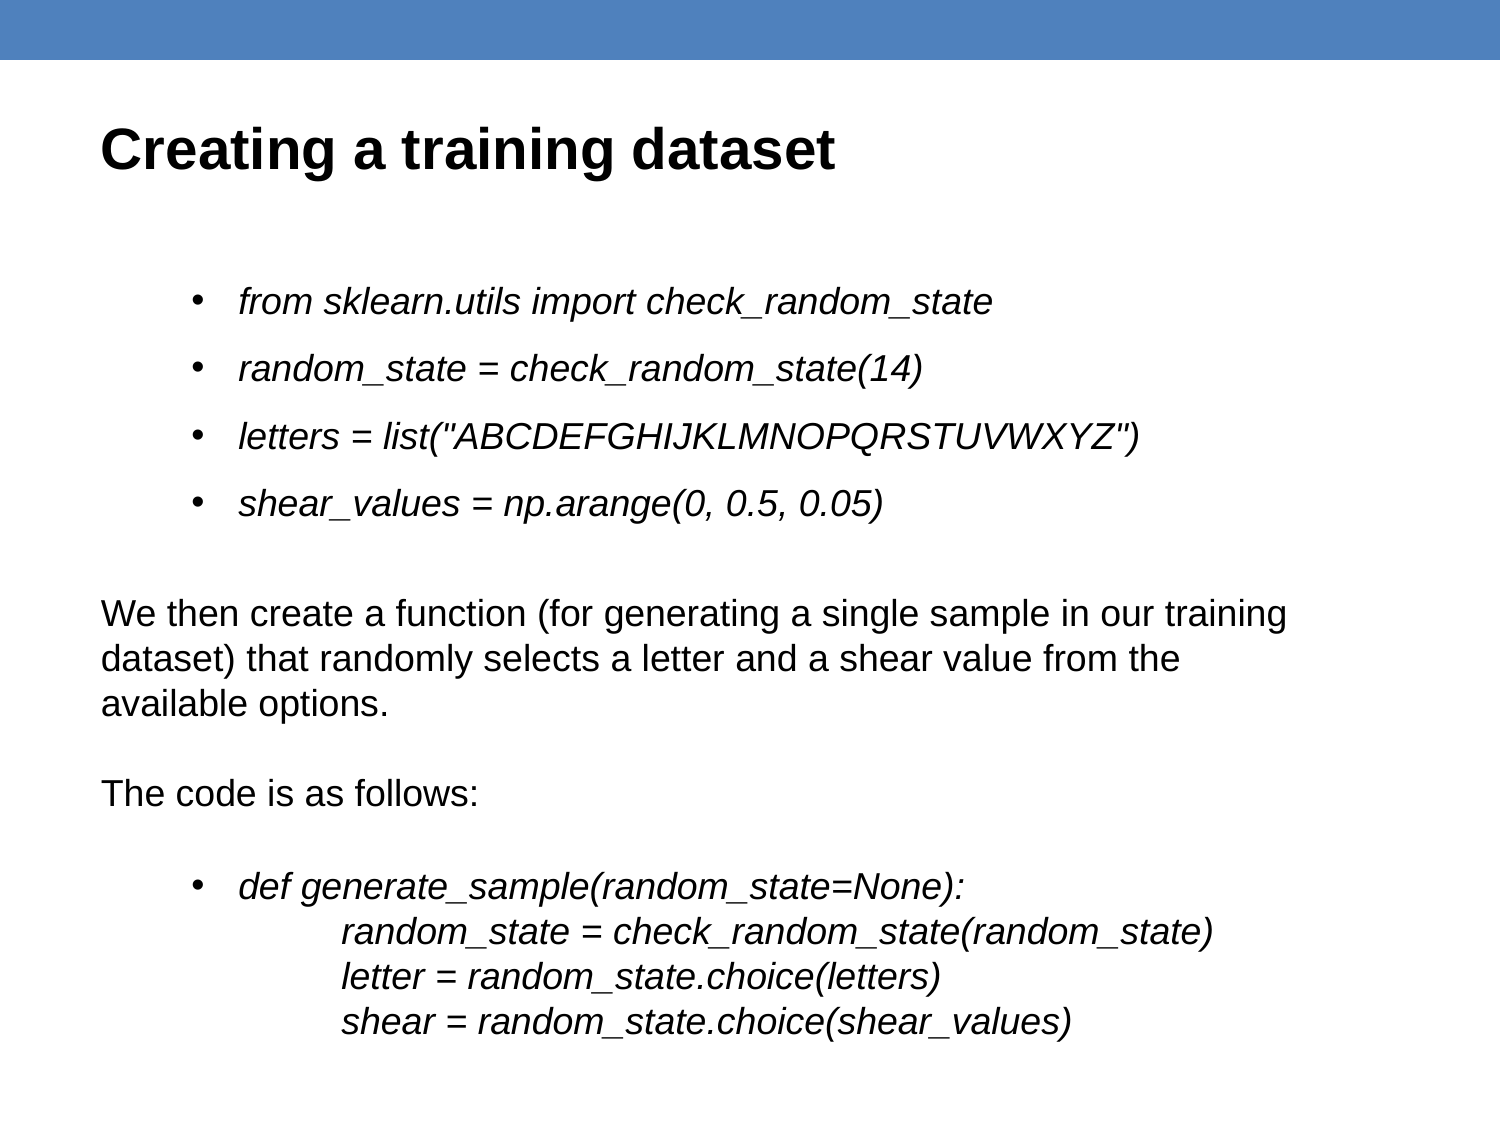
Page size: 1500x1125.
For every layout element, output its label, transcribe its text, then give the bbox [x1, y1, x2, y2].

text_box def generate_sample(random_state=None): random_state = check_random_state(random_state) letter = random_state.choice(letters) shear = random_state.choice(shear_values) [176, 854, 1438, 1050]
text_box from sklearn.utils import check_random_state random_state = check_random_state(14) letters = list("ABCDEFGHIJKLMNOPQRSTUVWXYZ") shear_values = np.arange(0, 0.5, 0.05) [176, 246, 1352, 532]
text_box Creating a training dataset [86, 103, 1121, 189]
text_box We then create a function (for generating a single sample in our training dataset) that randomly selects a letter and a shear value from the available options. The code is as follows: [86, 581, 1352, 822]
